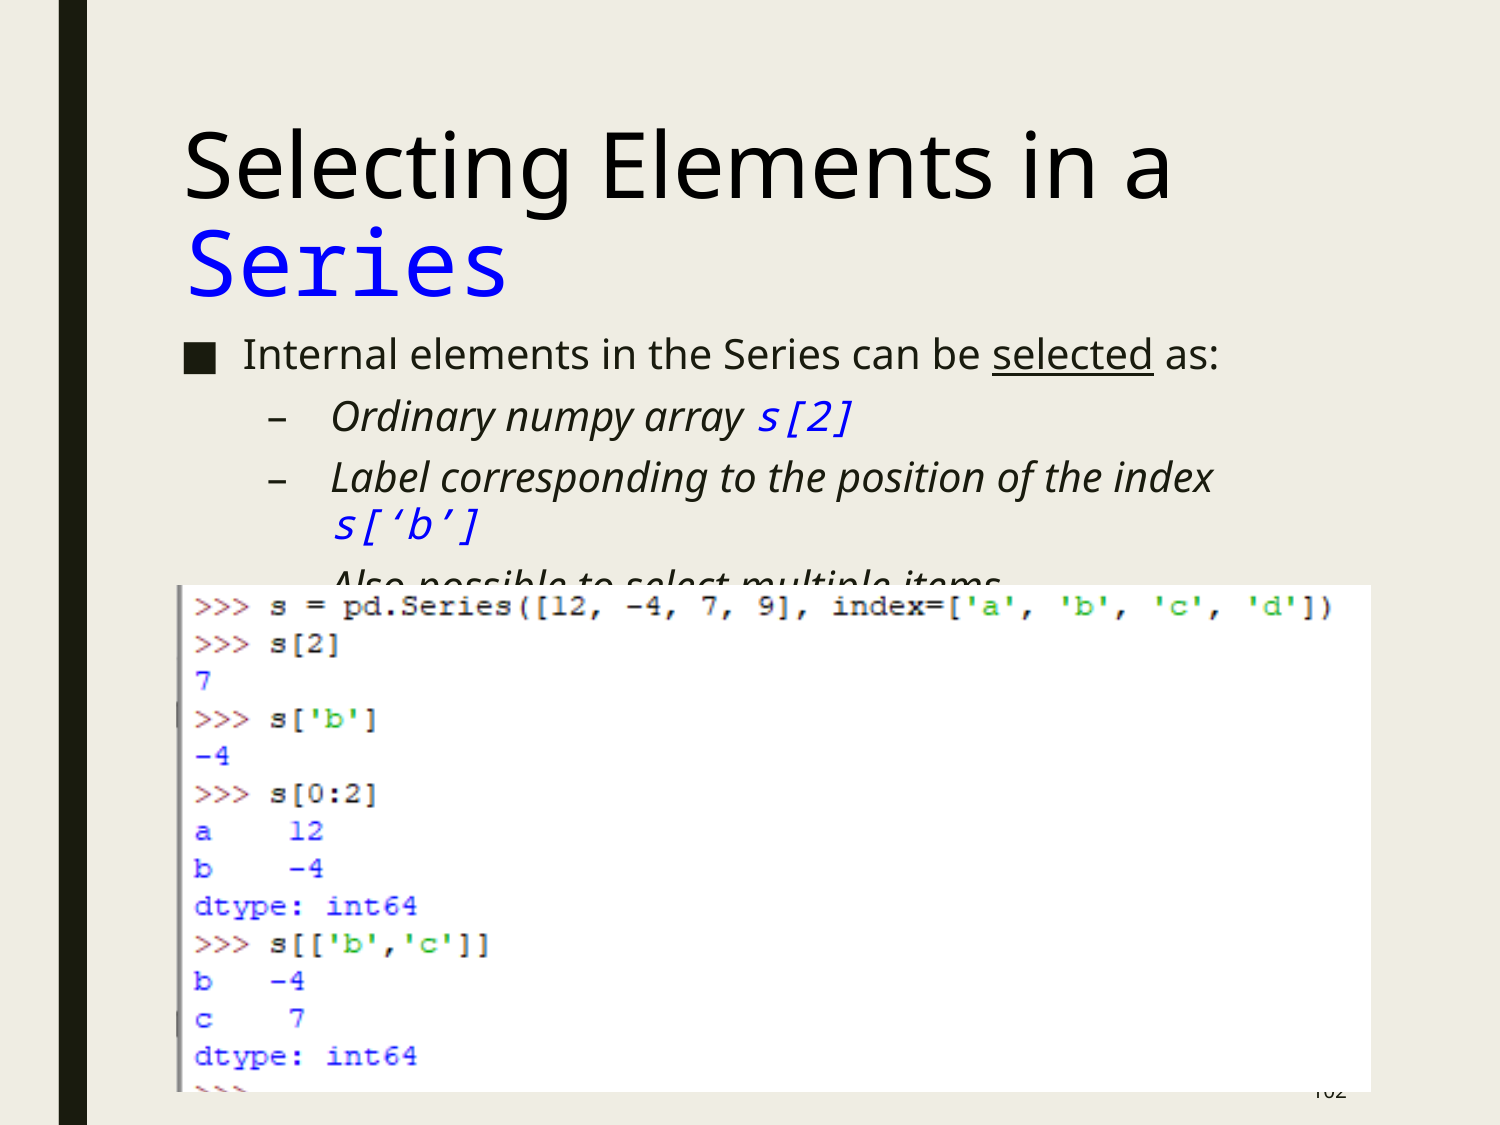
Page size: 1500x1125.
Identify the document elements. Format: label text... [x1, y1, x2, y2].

picture [176, 585, 1371, 1093]
title Selecting Elements in a Series [168, 112, 1351, 357]
list Internal elements in the Series can be selected as: Ordinary numpy array s[2] Label corresponding to the position of the index s[‘b’] Also possible to select multiple items. [164, 324, 1347, 912]
slide_number 101 [1165, 1093, 1362, 1125]
